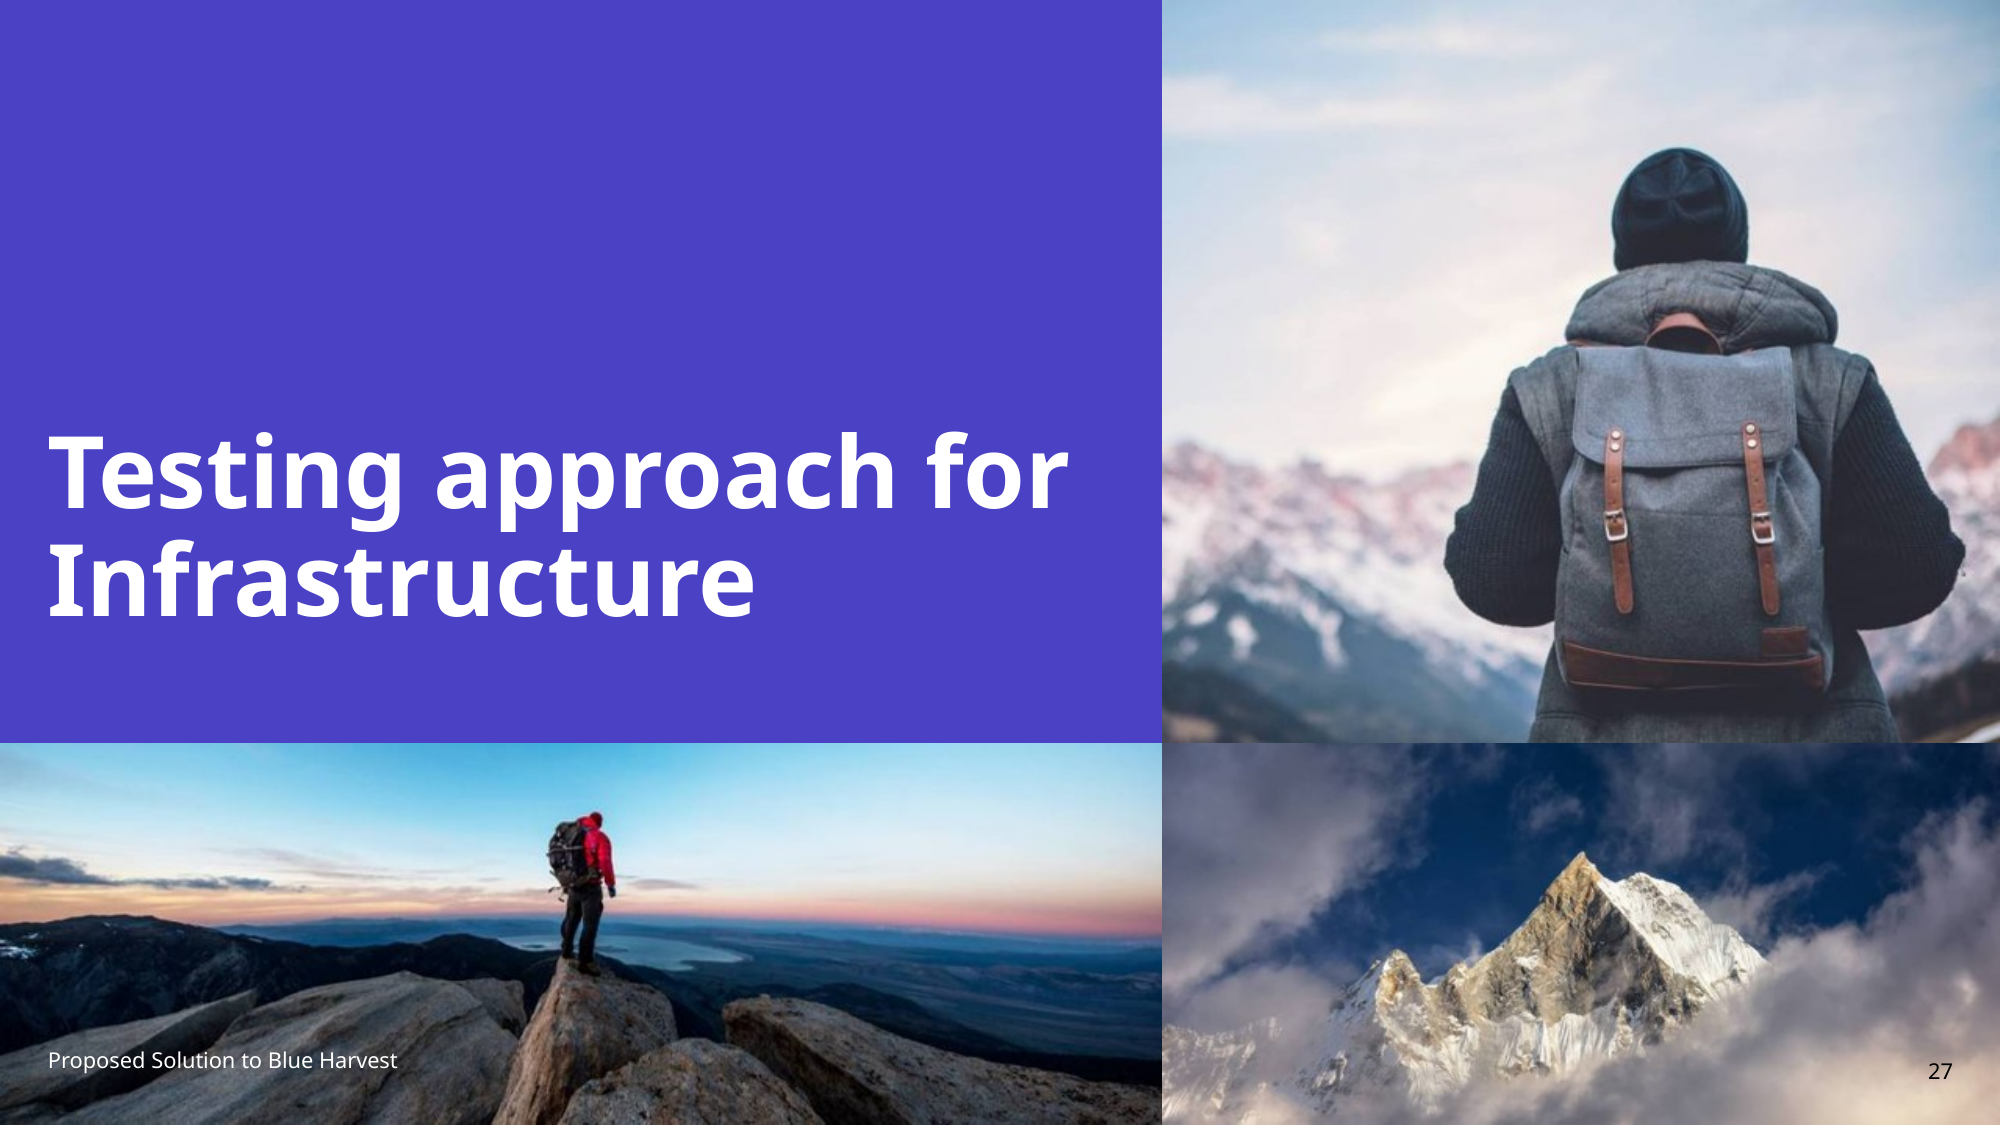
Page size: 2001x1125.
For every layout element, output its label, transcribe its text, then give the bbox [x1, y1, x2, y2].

title Testing approach for Infrastructure [33, 257, 1144, 646]
picture [0, 0, 2000, 1125]
